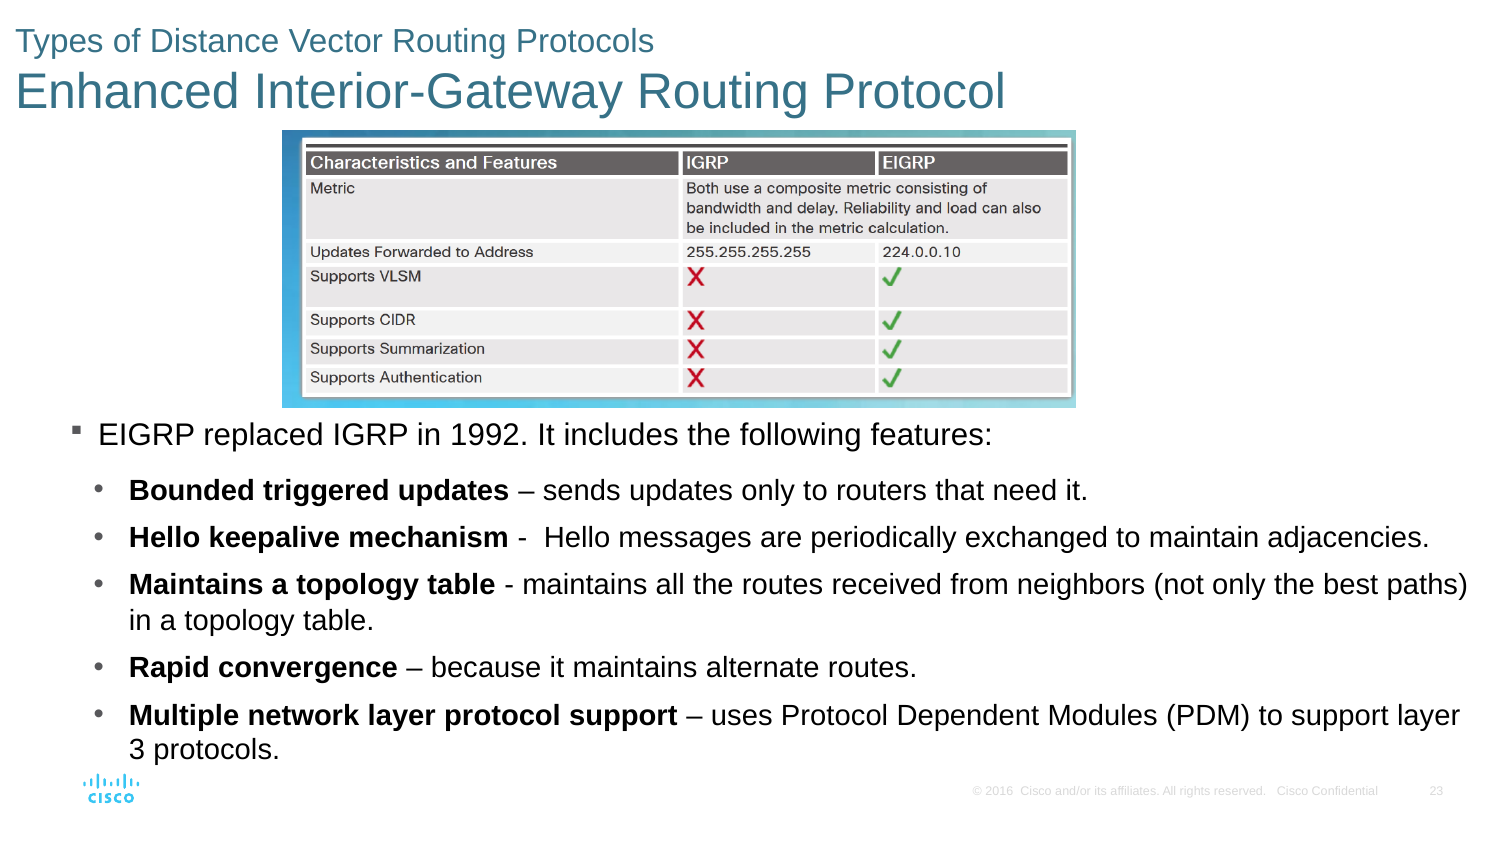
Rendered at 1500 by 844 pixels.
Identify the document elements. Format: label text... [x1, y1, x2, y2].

picture [282, 130, 1076, 408]
title Types of Distance Vector Routing Protocols Enhanced Interior-Gateway Routing Protocol [0, 6, 1500, 131]
list EIGRP replaced IGRP in 1992. It includes the following features: Bounded triggered updates – sends updates only to routers that need it. Hello keepalive mechanism - Hello messages are periodically exchanged to maintain adjacencies. Maintains a topology table - maintains all the routes received from neighbors (not only the best paths) in a topology table. Rapid convergence – because it maintains alternate routes. Multiple network layer protocol support – uses Protocol Dependent Modules (PDM) to support layer 3 protocols. [55, 407, 1500, 844]
